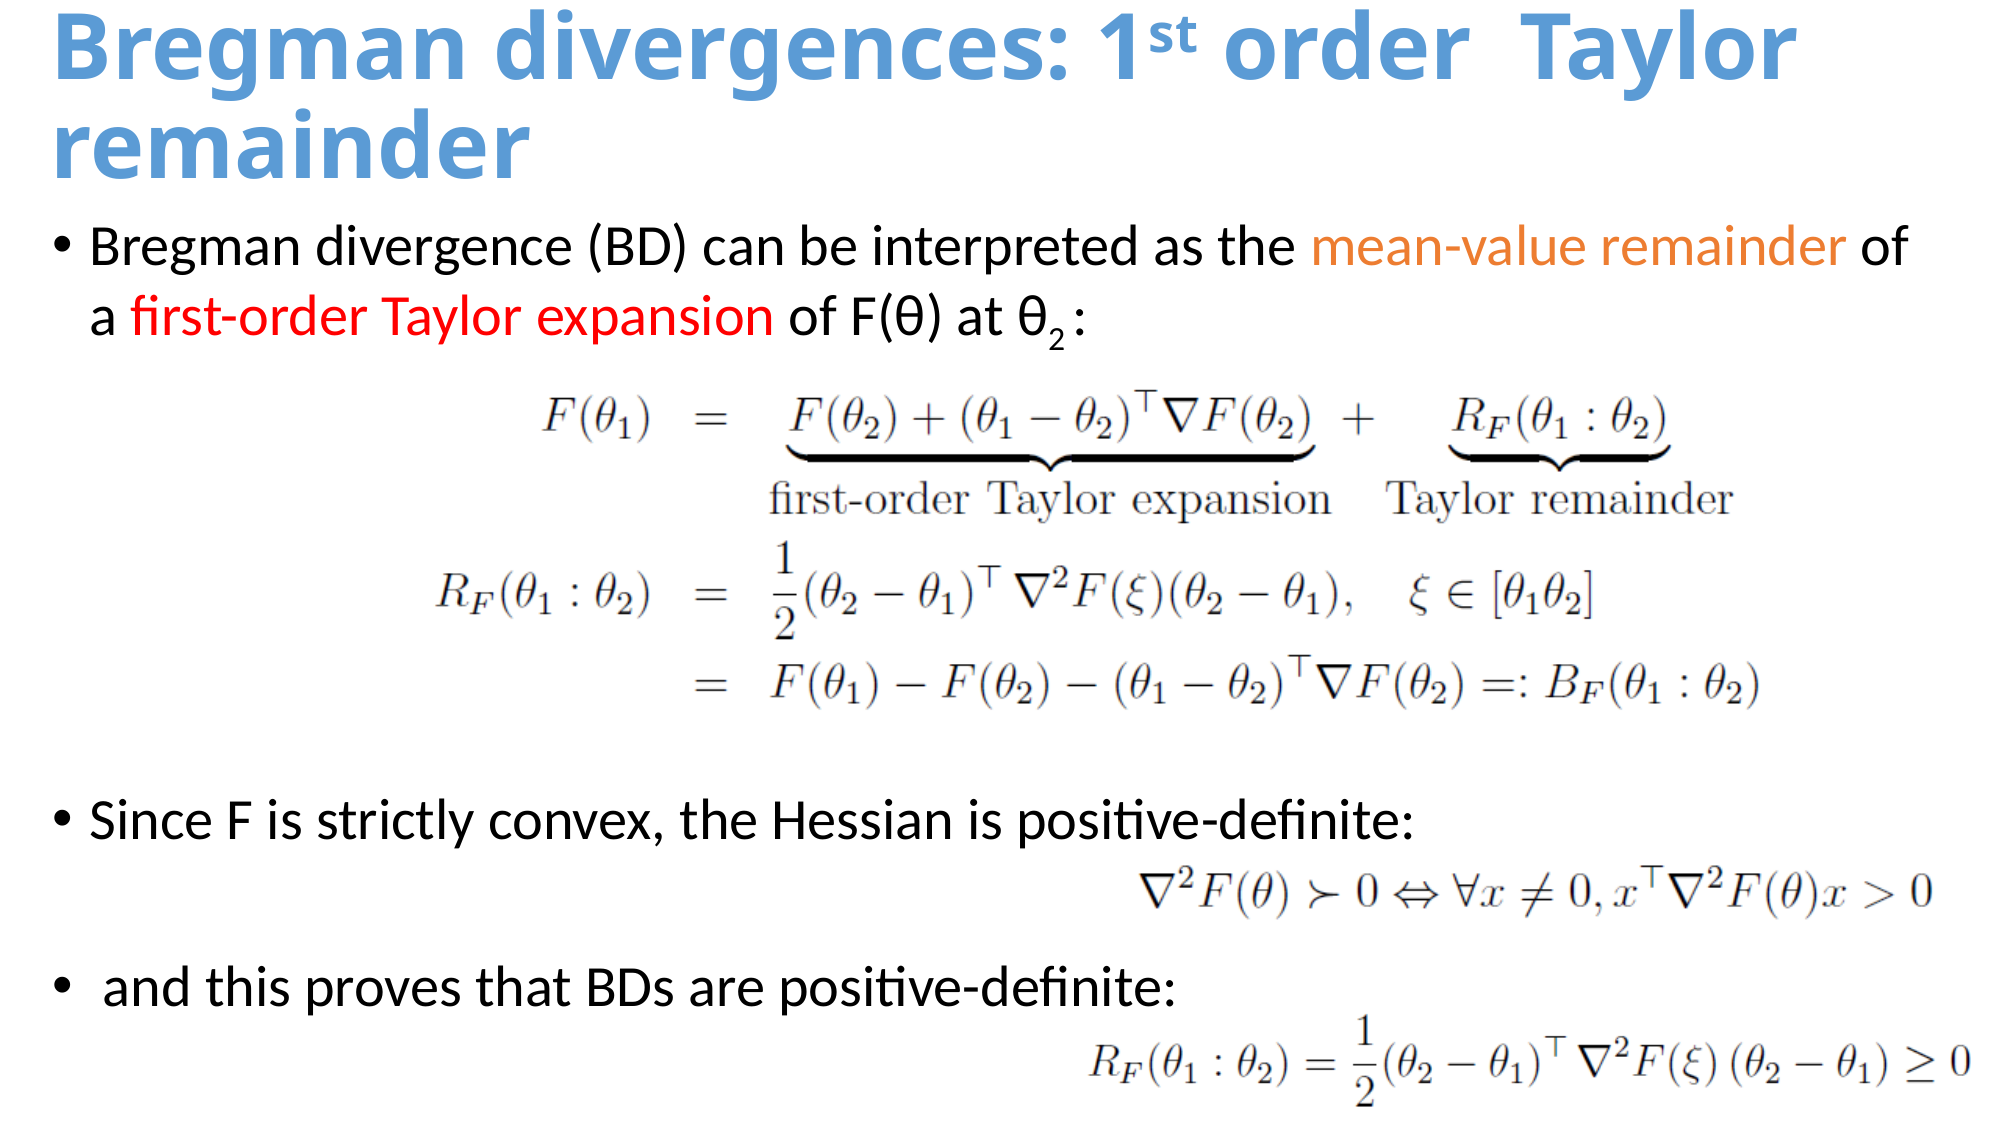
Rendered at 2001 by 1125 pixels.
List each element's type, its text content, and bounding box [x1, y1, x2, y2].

picture [1078, 1007, 2000, 1120]
picture [1122, 842, 1965, 953]
list Bregman divergence (BD) can be interpreted as the mean-value remainder of a first-order Taylor expansion of F(θ) at θ2 : Since F is strictly convex, the Hessian is positive-definite: and this proves that BDs are positive-definite: [37, 208, 1963, 1107]
title Bregman divergences: 1st order Taylor remainder [35, 0, 2000, 208]
picture [406, 373, 1788, 732]
